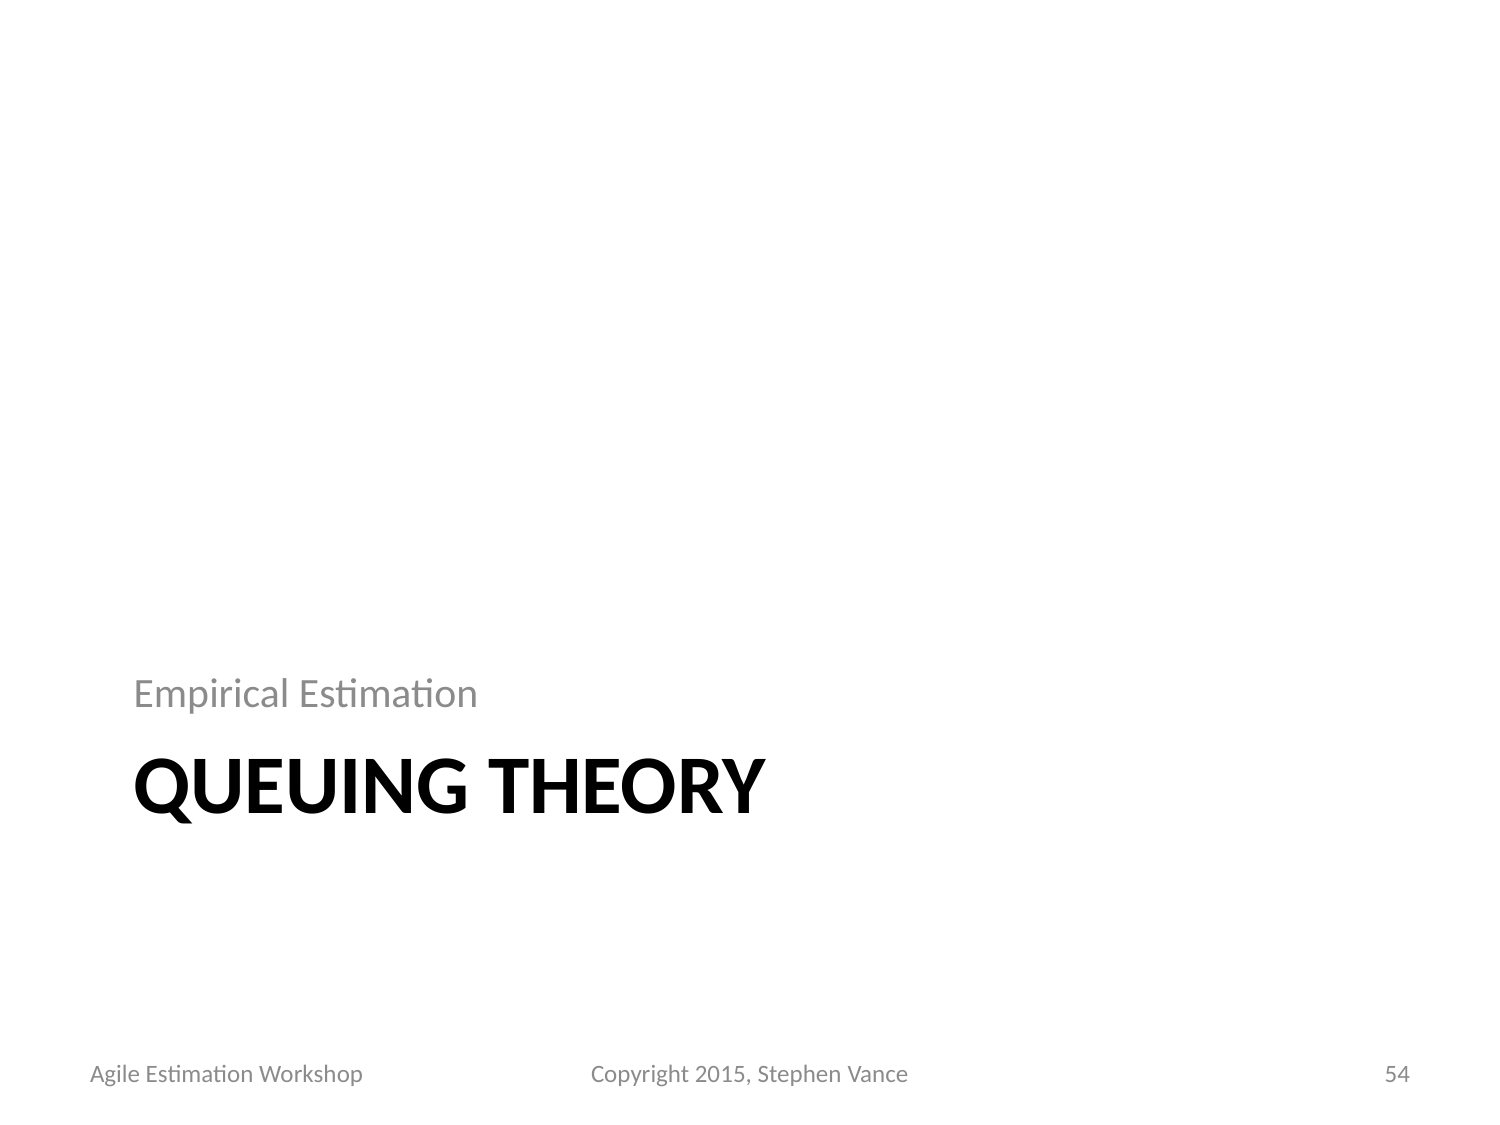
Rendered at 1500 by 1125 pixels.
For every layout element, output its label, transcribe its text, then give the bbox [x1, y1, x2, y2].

slide_number Agile Estimation Workshop [75, 1042, 425, 1103]
footer Copyright 2015, Stephen Vance [512, 1042, 988, 1103]
list Empirical Estimation [118, 476, 1394, 723]
slide_number 54 [1074, 1042, 1425, 1103]
title Queuing Theory [118, 723, 1394, 947]
